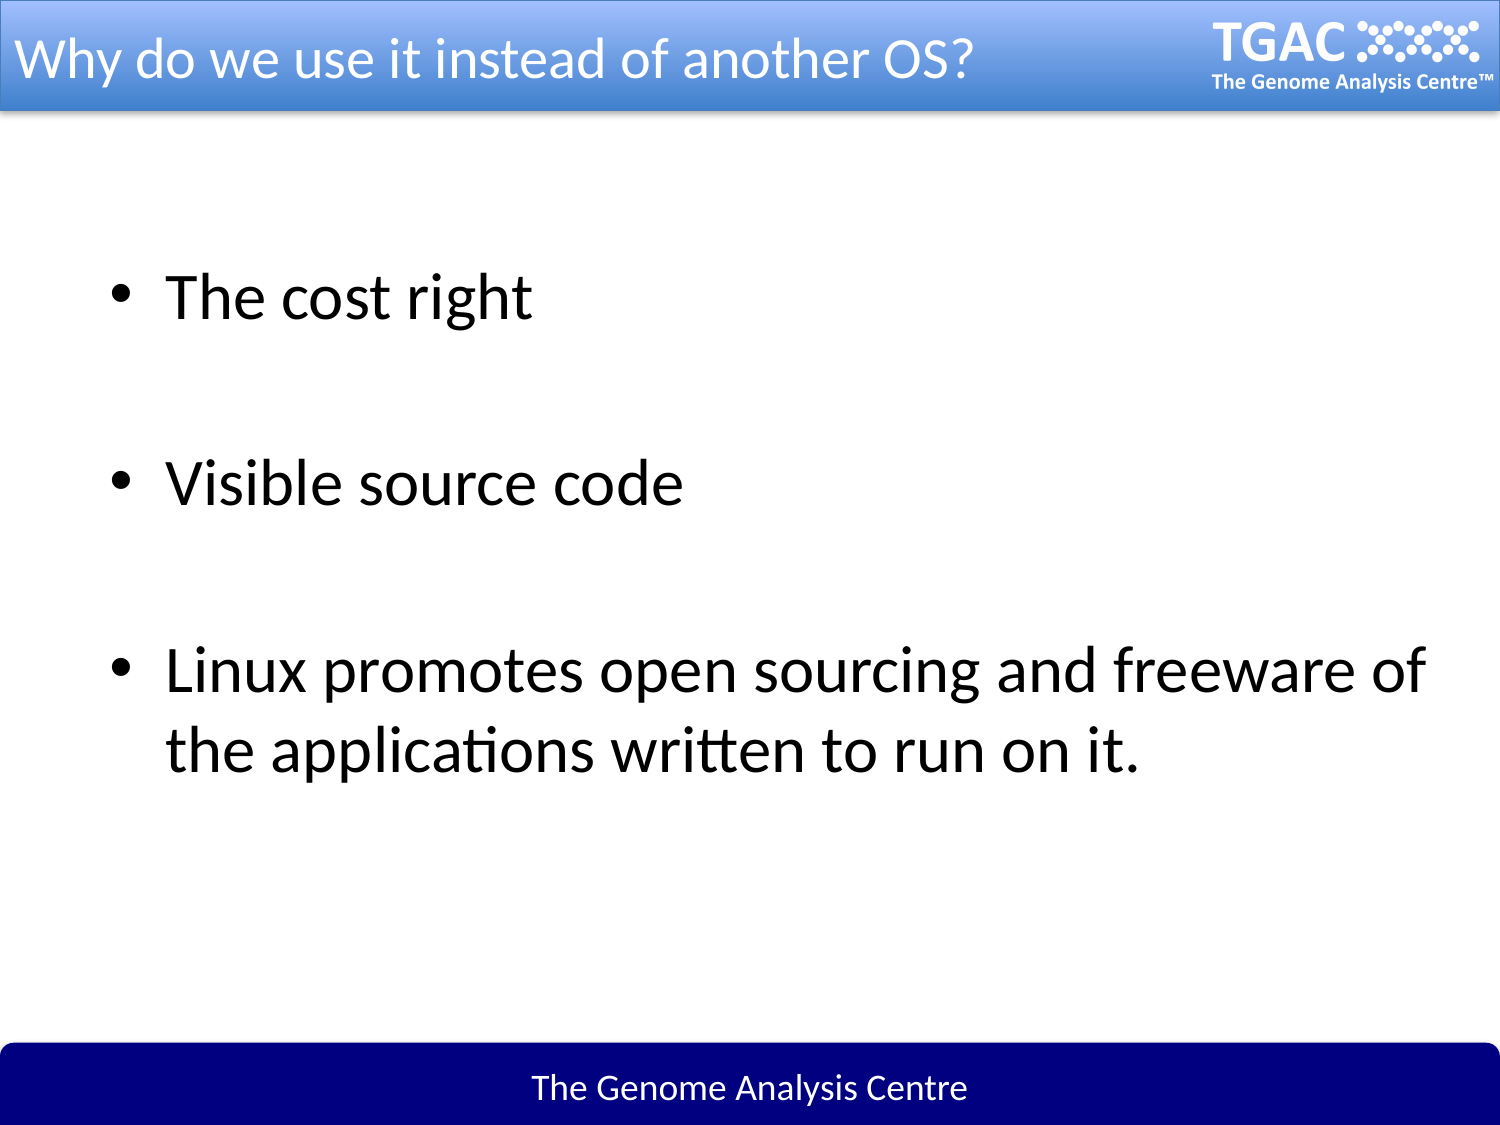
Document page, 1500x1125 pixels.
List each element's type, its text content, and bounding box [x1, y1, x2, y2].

text_box The Genome Analysis Centre [0, 1041, 1500, 1125]
picture [1205, 15, 1500, 95]
list The cost right Visible source code Linux promotes open sourcing and freeware of the applications written to run on it. [94, 151, 1445, 967]
text_box Why do we use it instead of another OS? [0, 0, 1500, 111]
